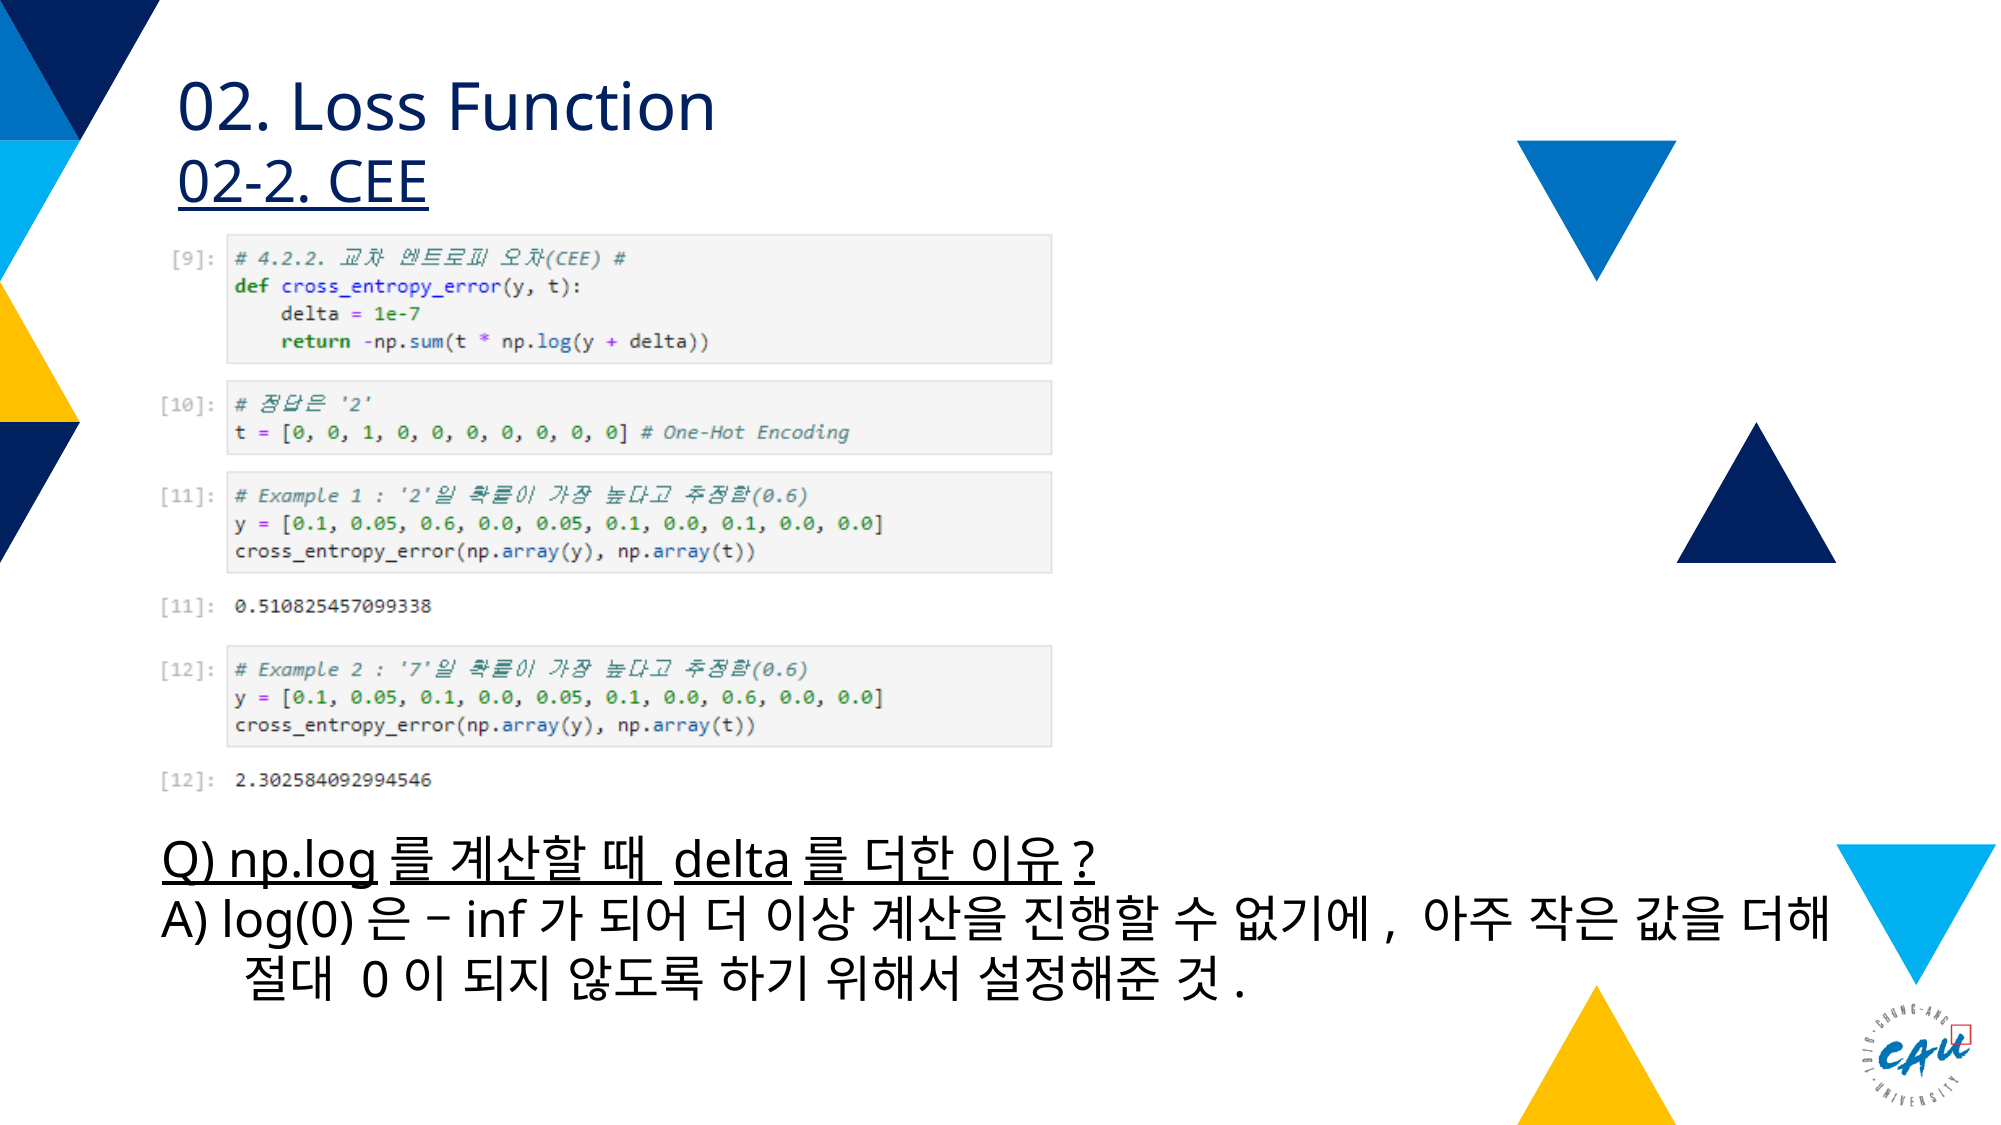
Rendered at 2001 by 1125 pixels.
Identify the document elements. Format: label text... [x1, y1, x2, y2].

text_box Q) np.log를 계산할 때 delta를 더한 이유? A) log(0)은 –inf가 되어 더 이상 계산을 진행할 수 없기에, 아주 작은 값을 더해 절대 0이 되지 않도록 하기 위해서 설정해준 것. [146, 820, 1856, 1015]
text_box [146, 56, 751, 224]
picture [1856, 1001, 1975, 1108]
picture [162, 223, 1064, 803]
